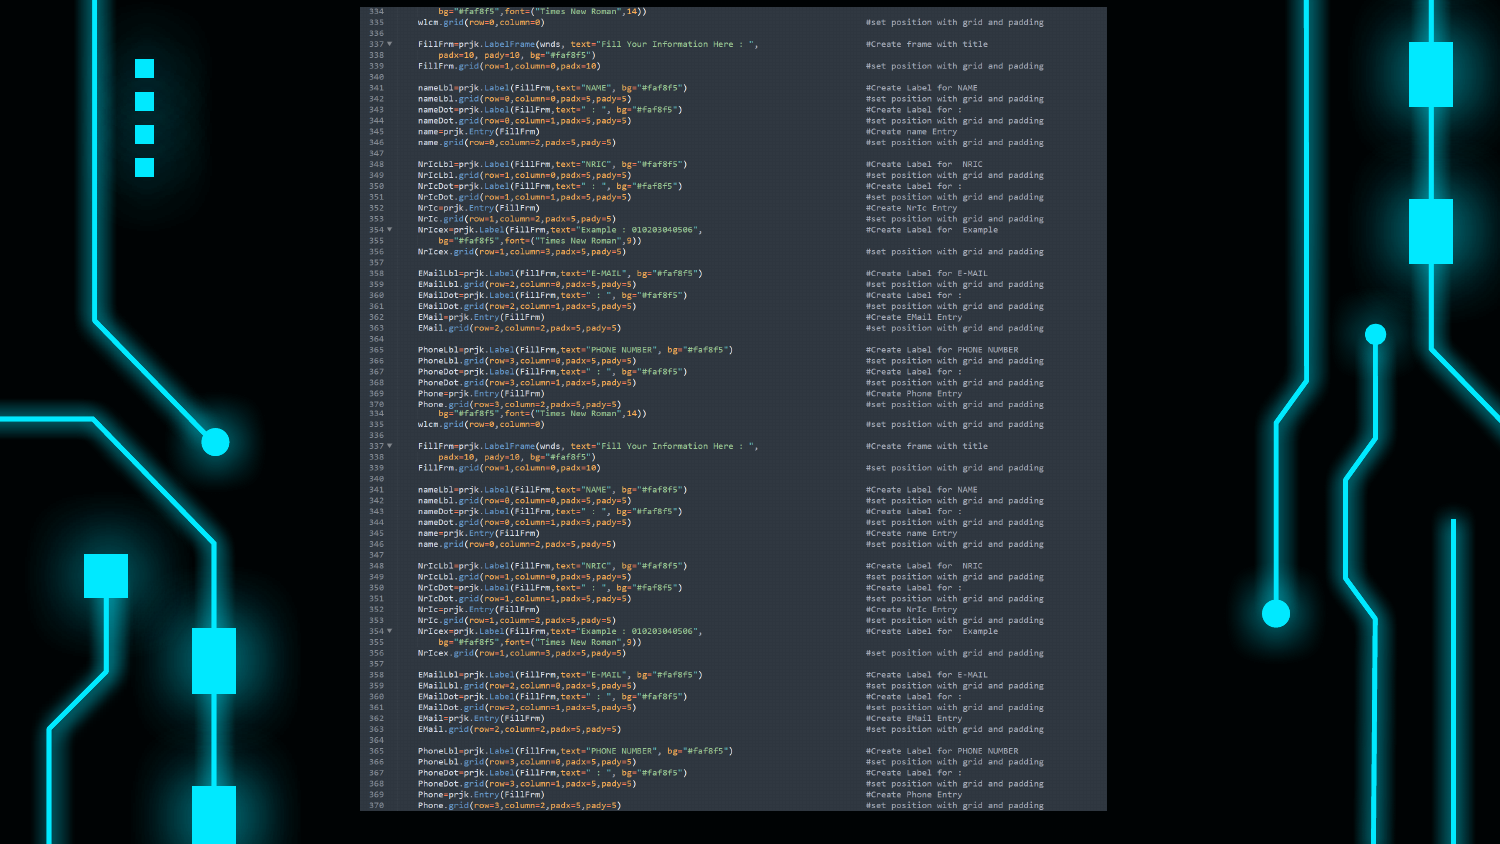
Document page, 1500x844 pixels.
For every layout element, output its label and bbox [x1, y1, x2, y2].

picture [359, 7, 1107, 812]
